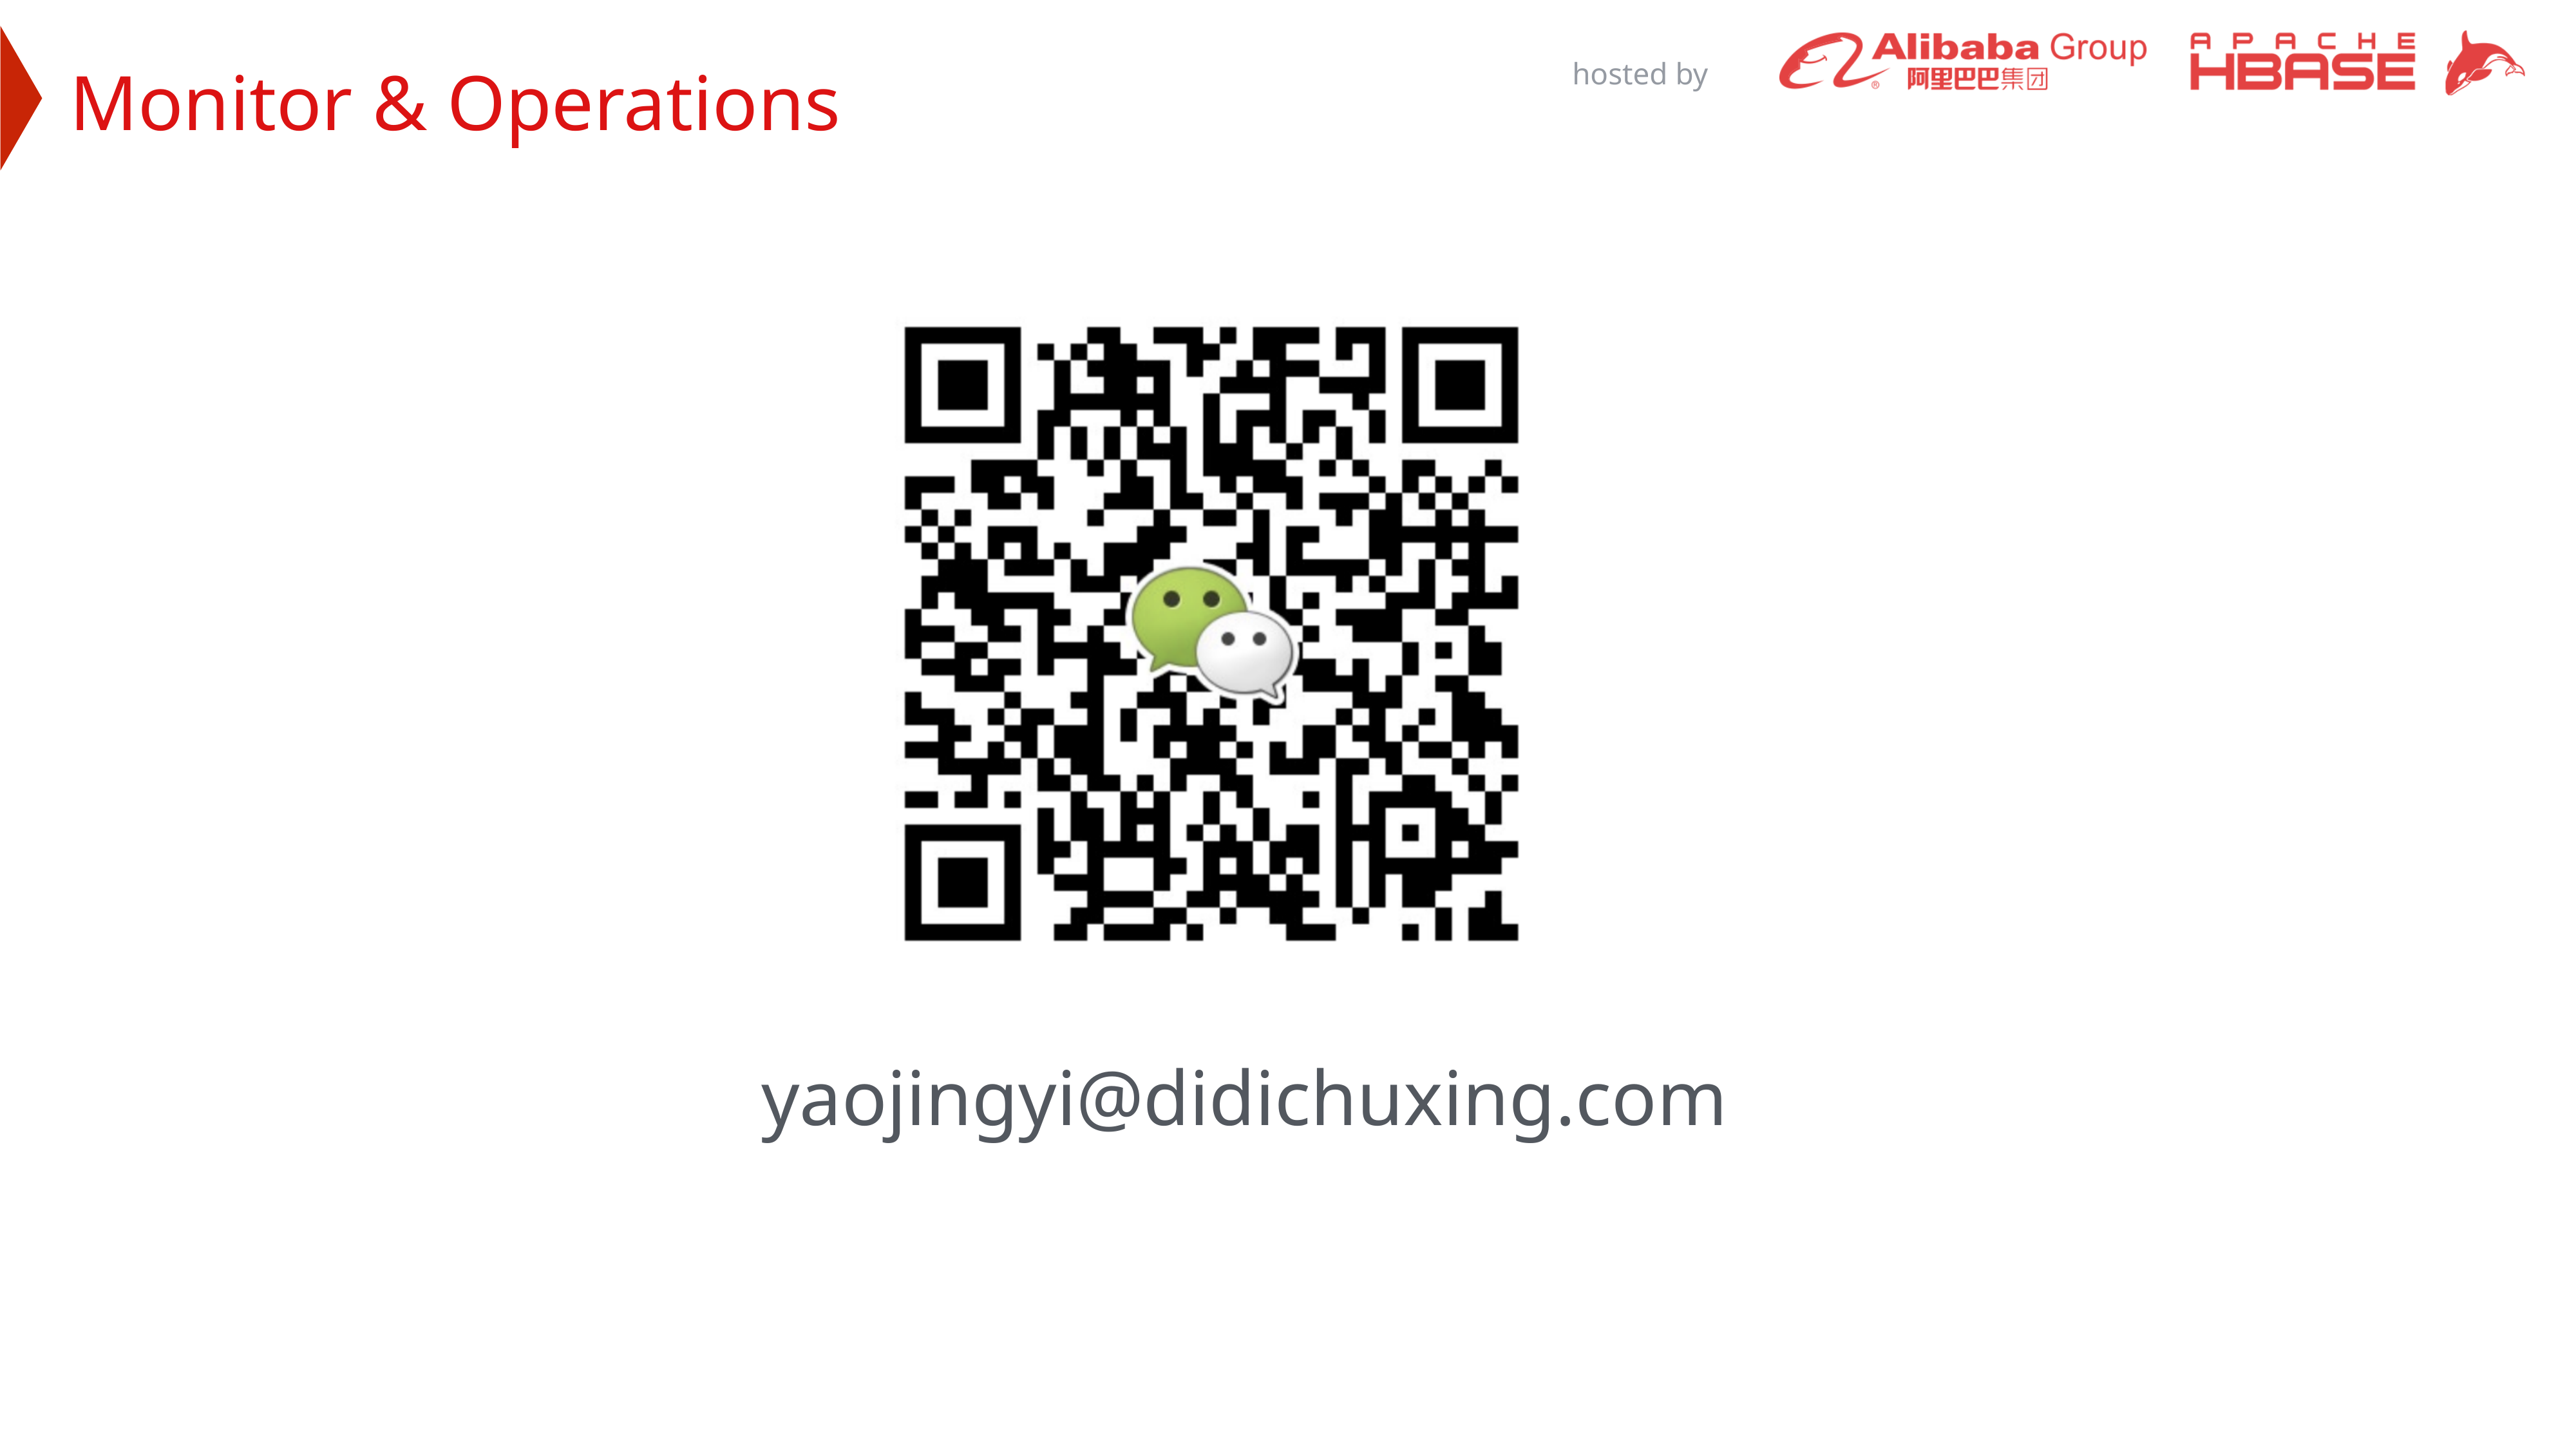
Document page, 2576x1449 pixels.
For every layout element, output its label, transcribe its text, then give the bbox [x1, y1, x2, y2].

picture [846, 278, 1578, 990]
list Monitor & Operations [64, 32, 1545, 151]
text_box yaojingyi@didichuxing.com [755, 1045, 1734, 1146]
